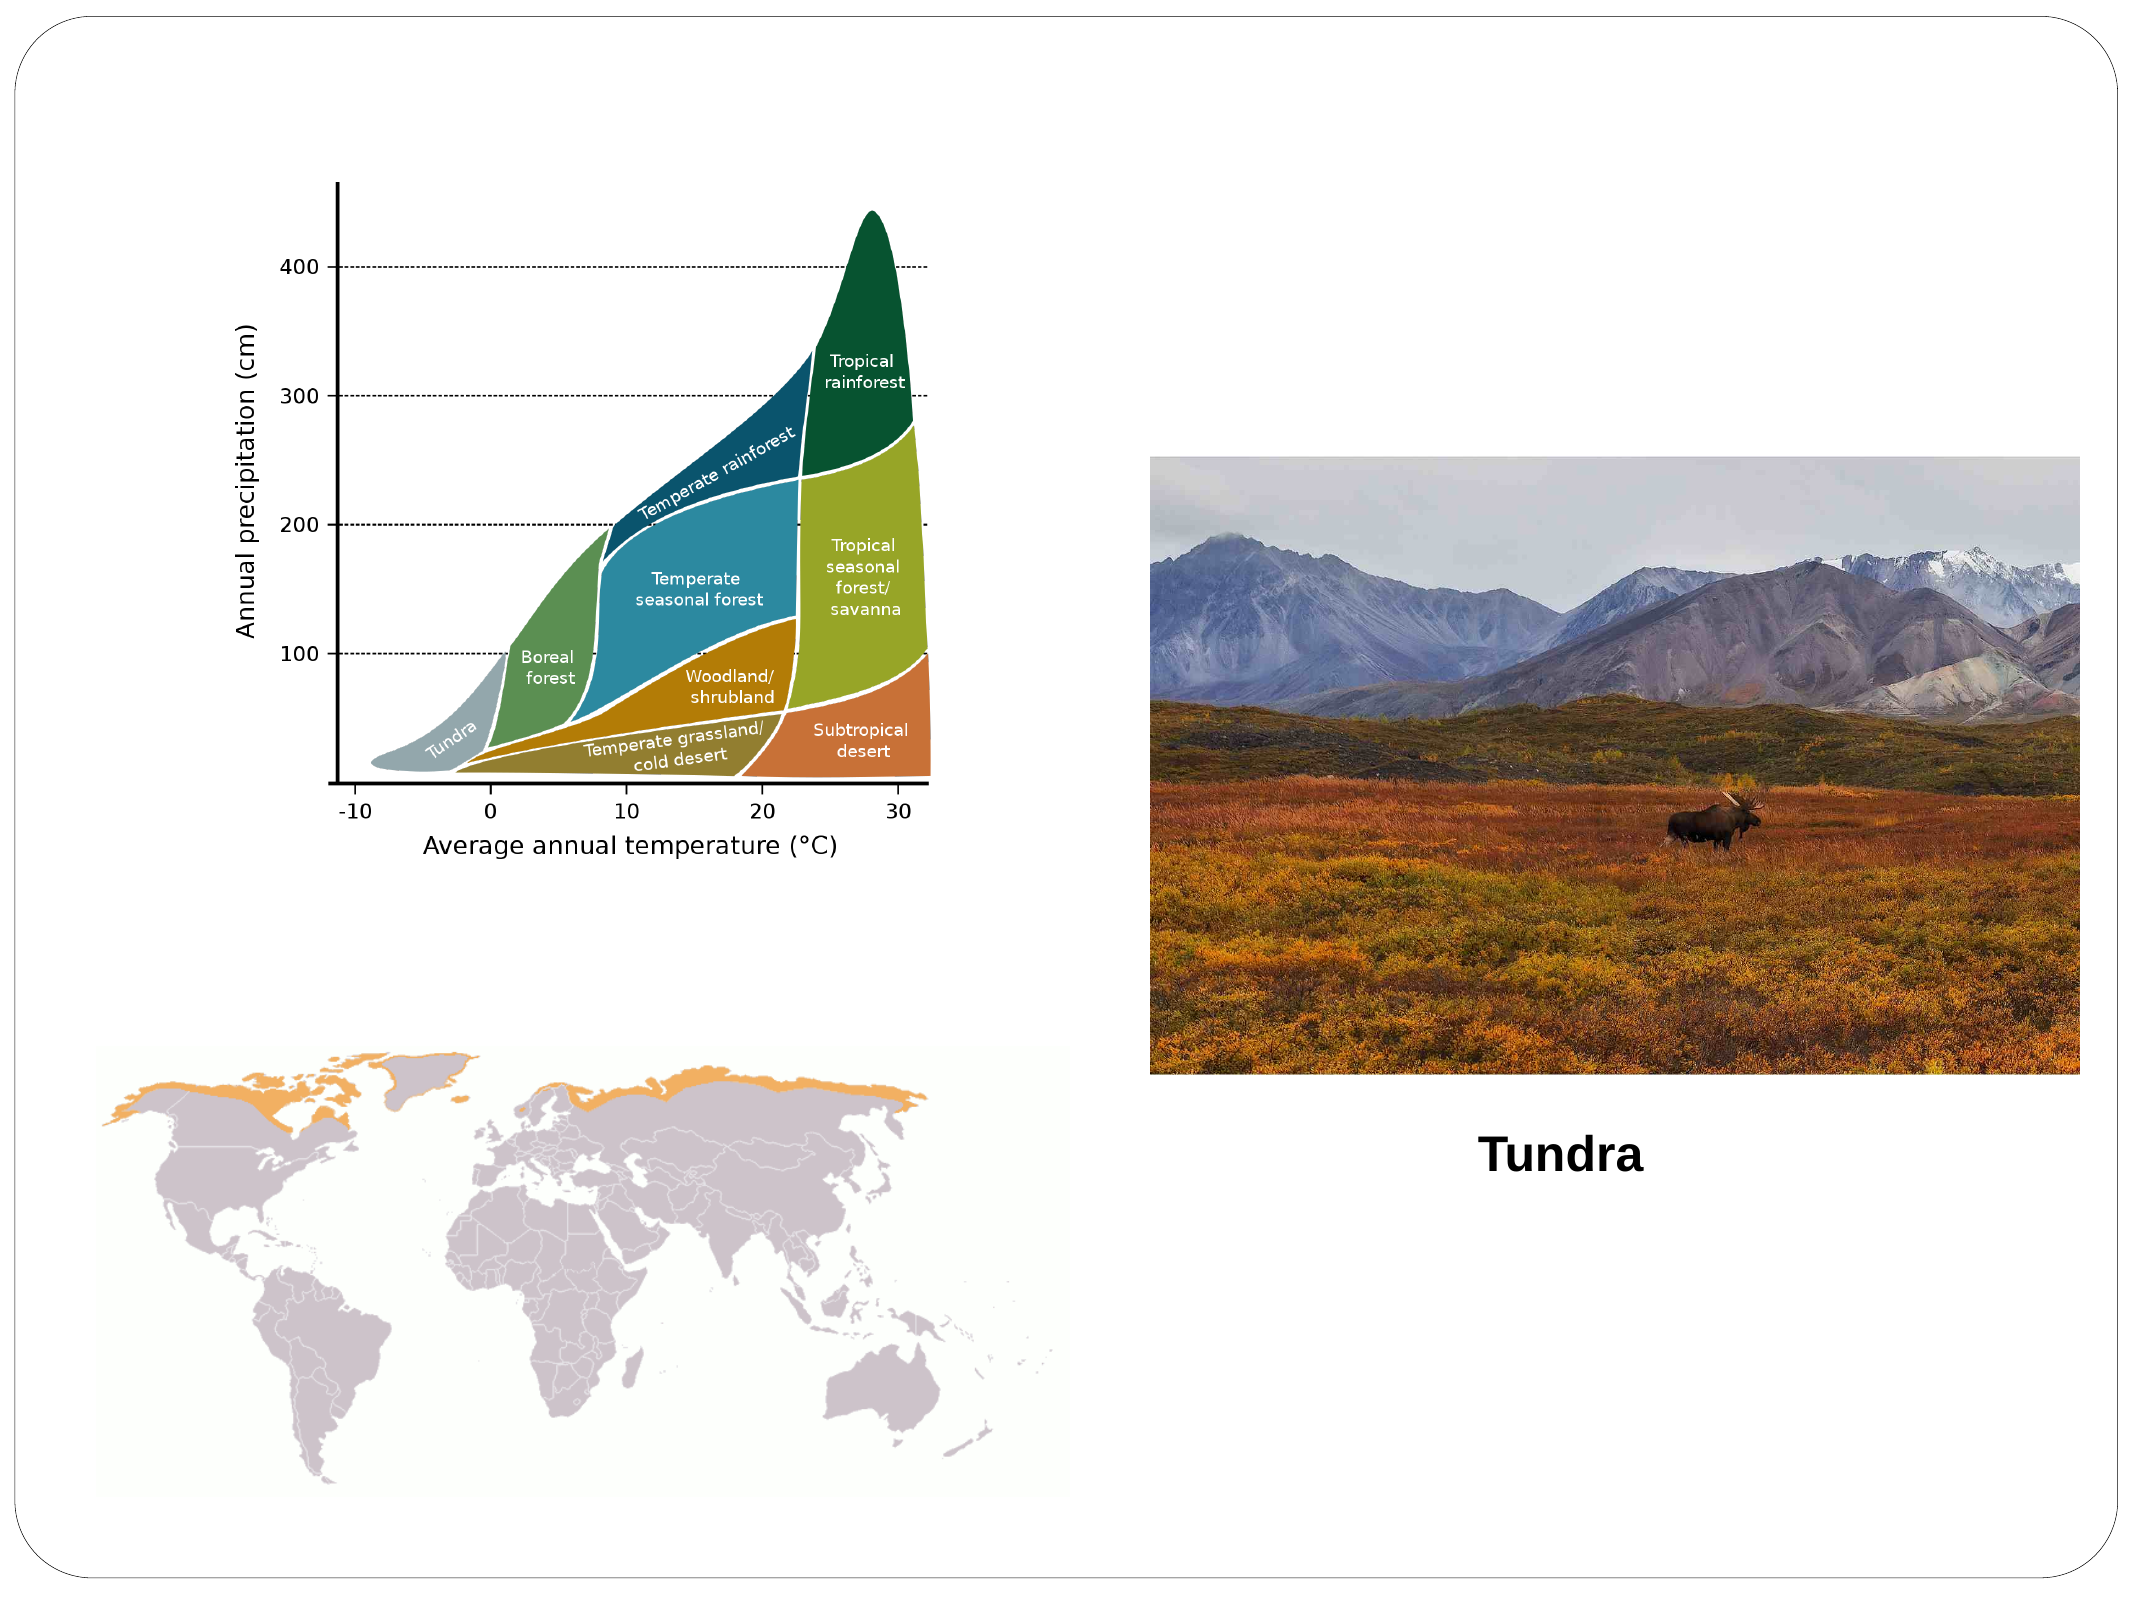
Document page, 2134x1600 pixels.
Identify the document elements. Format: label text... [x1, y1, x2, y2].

text_box Tundra [1477, 1121, 1644, 1182]
picture [96, 1046, 1070, 1497]
picture [235, 182, 931, 859]
picture [1150, 455, 2080, 1075]
